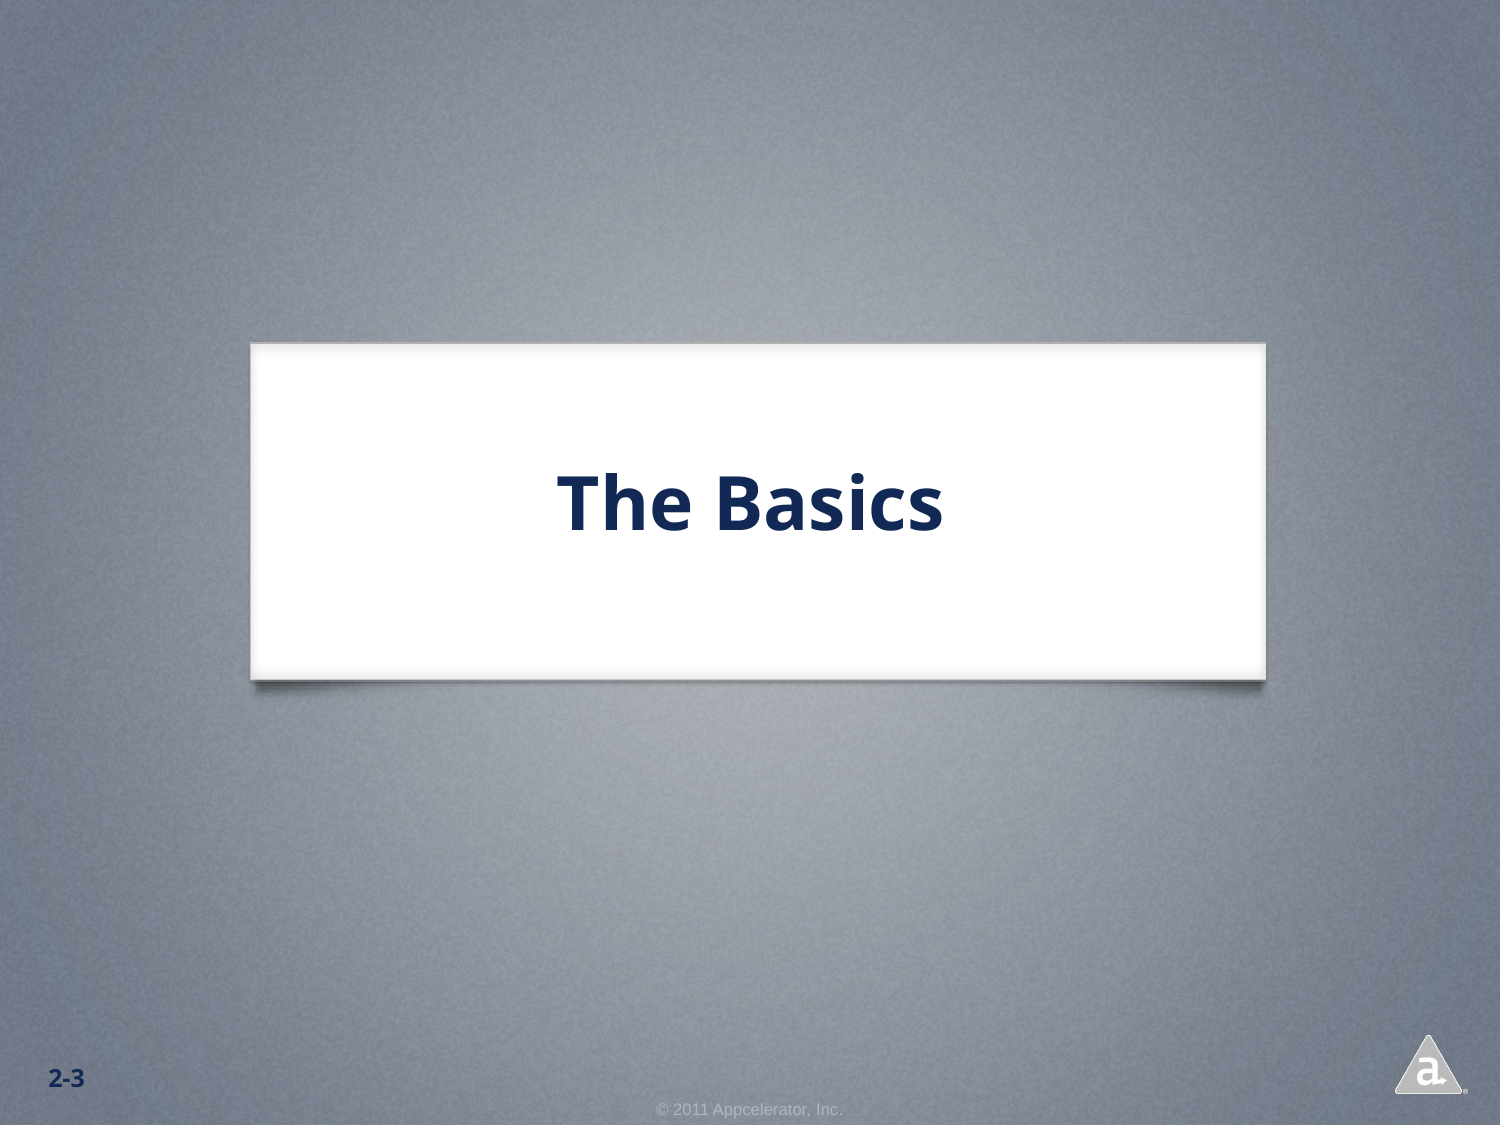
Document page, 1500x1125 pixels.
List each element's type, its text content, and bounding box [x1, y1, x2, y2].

slide_number 2-3 [33, 1050, 384, 1110]
title The Basics [112, 380, 1388, 622]
picture [0, 0, 1500, 1125]
